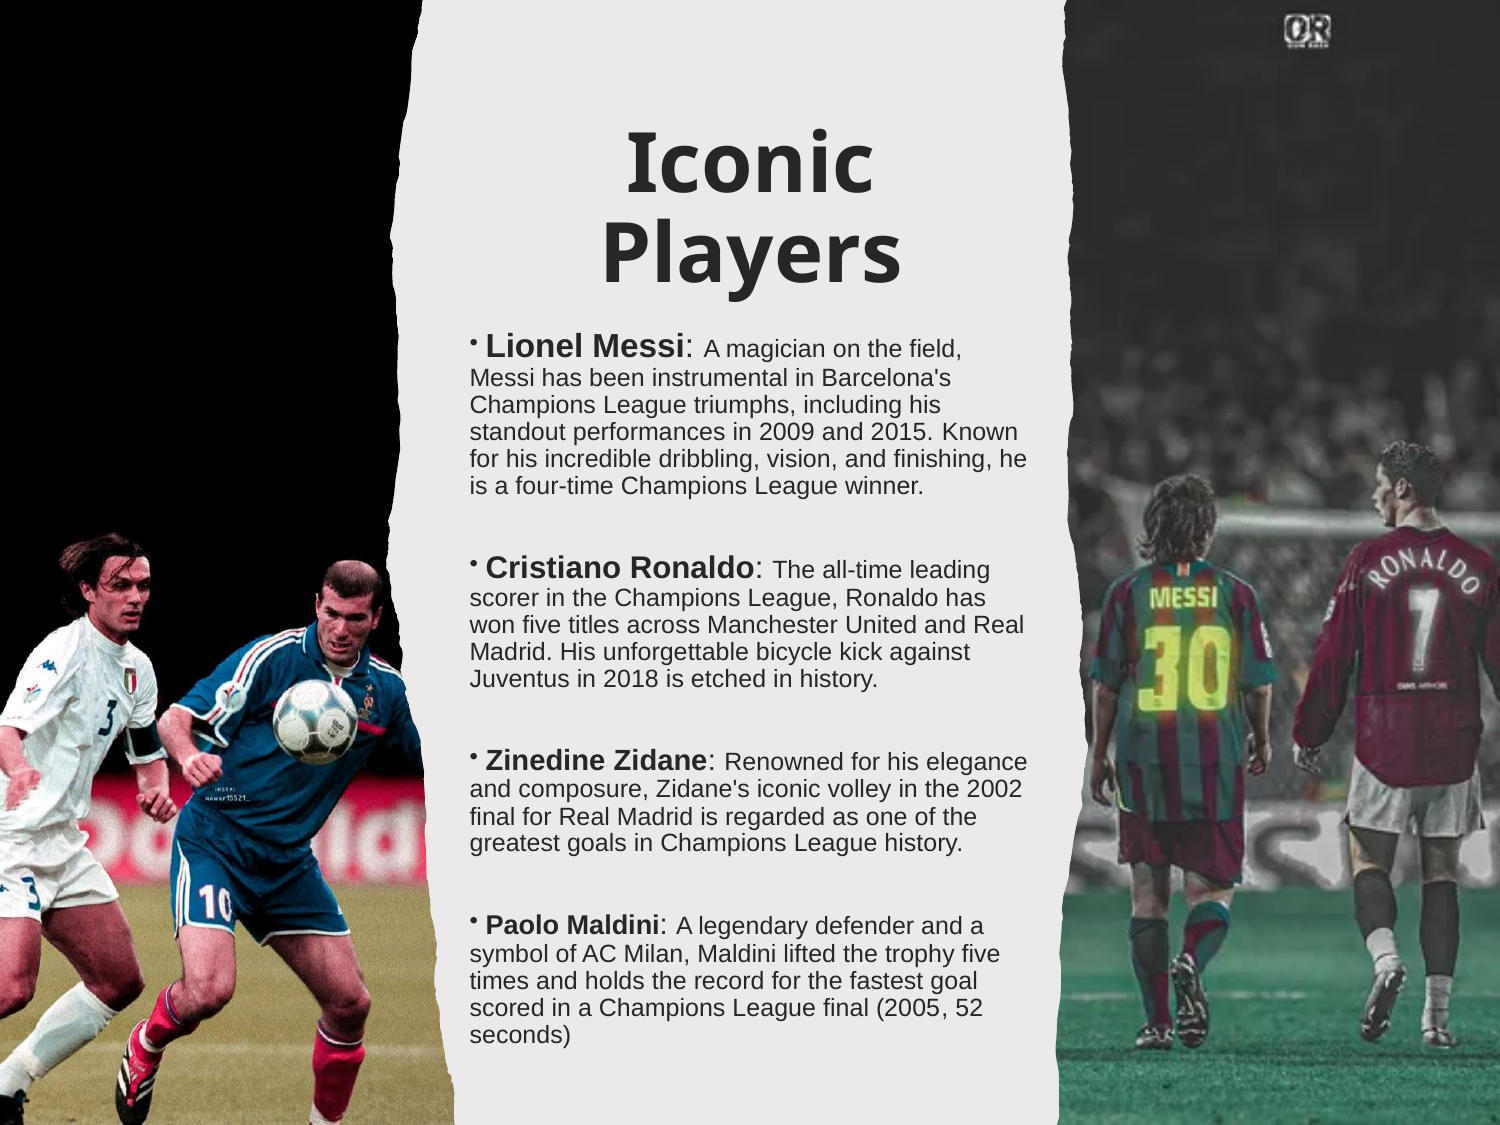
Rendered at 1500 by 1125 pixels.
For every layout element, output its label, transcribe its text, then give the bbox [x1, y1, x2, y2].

list Lionel Messi: A magician on the field, Messi has been instrumental in Barcelona's Champions League triumphs, including his standout performances in 2009 and 2015. Known for his incredible dribbling, vision, and finishing, he is a four-time Champions League winner. Cristiano Ronaldo: The all-time leading scorer in the Champions League, Ronaldo has won five titles across Manchester United and Real Madrid. His unforgettable bicycle kick against Juventus in 2018 is etched in history. Zinedine Zidane: Renowned for his elegance and composure, Zidane's iconic volley in the 2002 final for Real Madrid is regarded as one of the greatest goals in Champions League history. Paolo Maldini: A legendary defender and a symbol of AC Milan, Maldini lifted the trophy five times and holds the record for the fastest goal scored in a Champions League final (2005, 52 seconds) [456, 321, 1046, 1068]
title Iconic Players [488, 99, 1014, 321]
picture [0, 0, 456, 1125]
picture [1055, 0, 1500, 1125]
text_box [456, 0, 1055, 1125]
